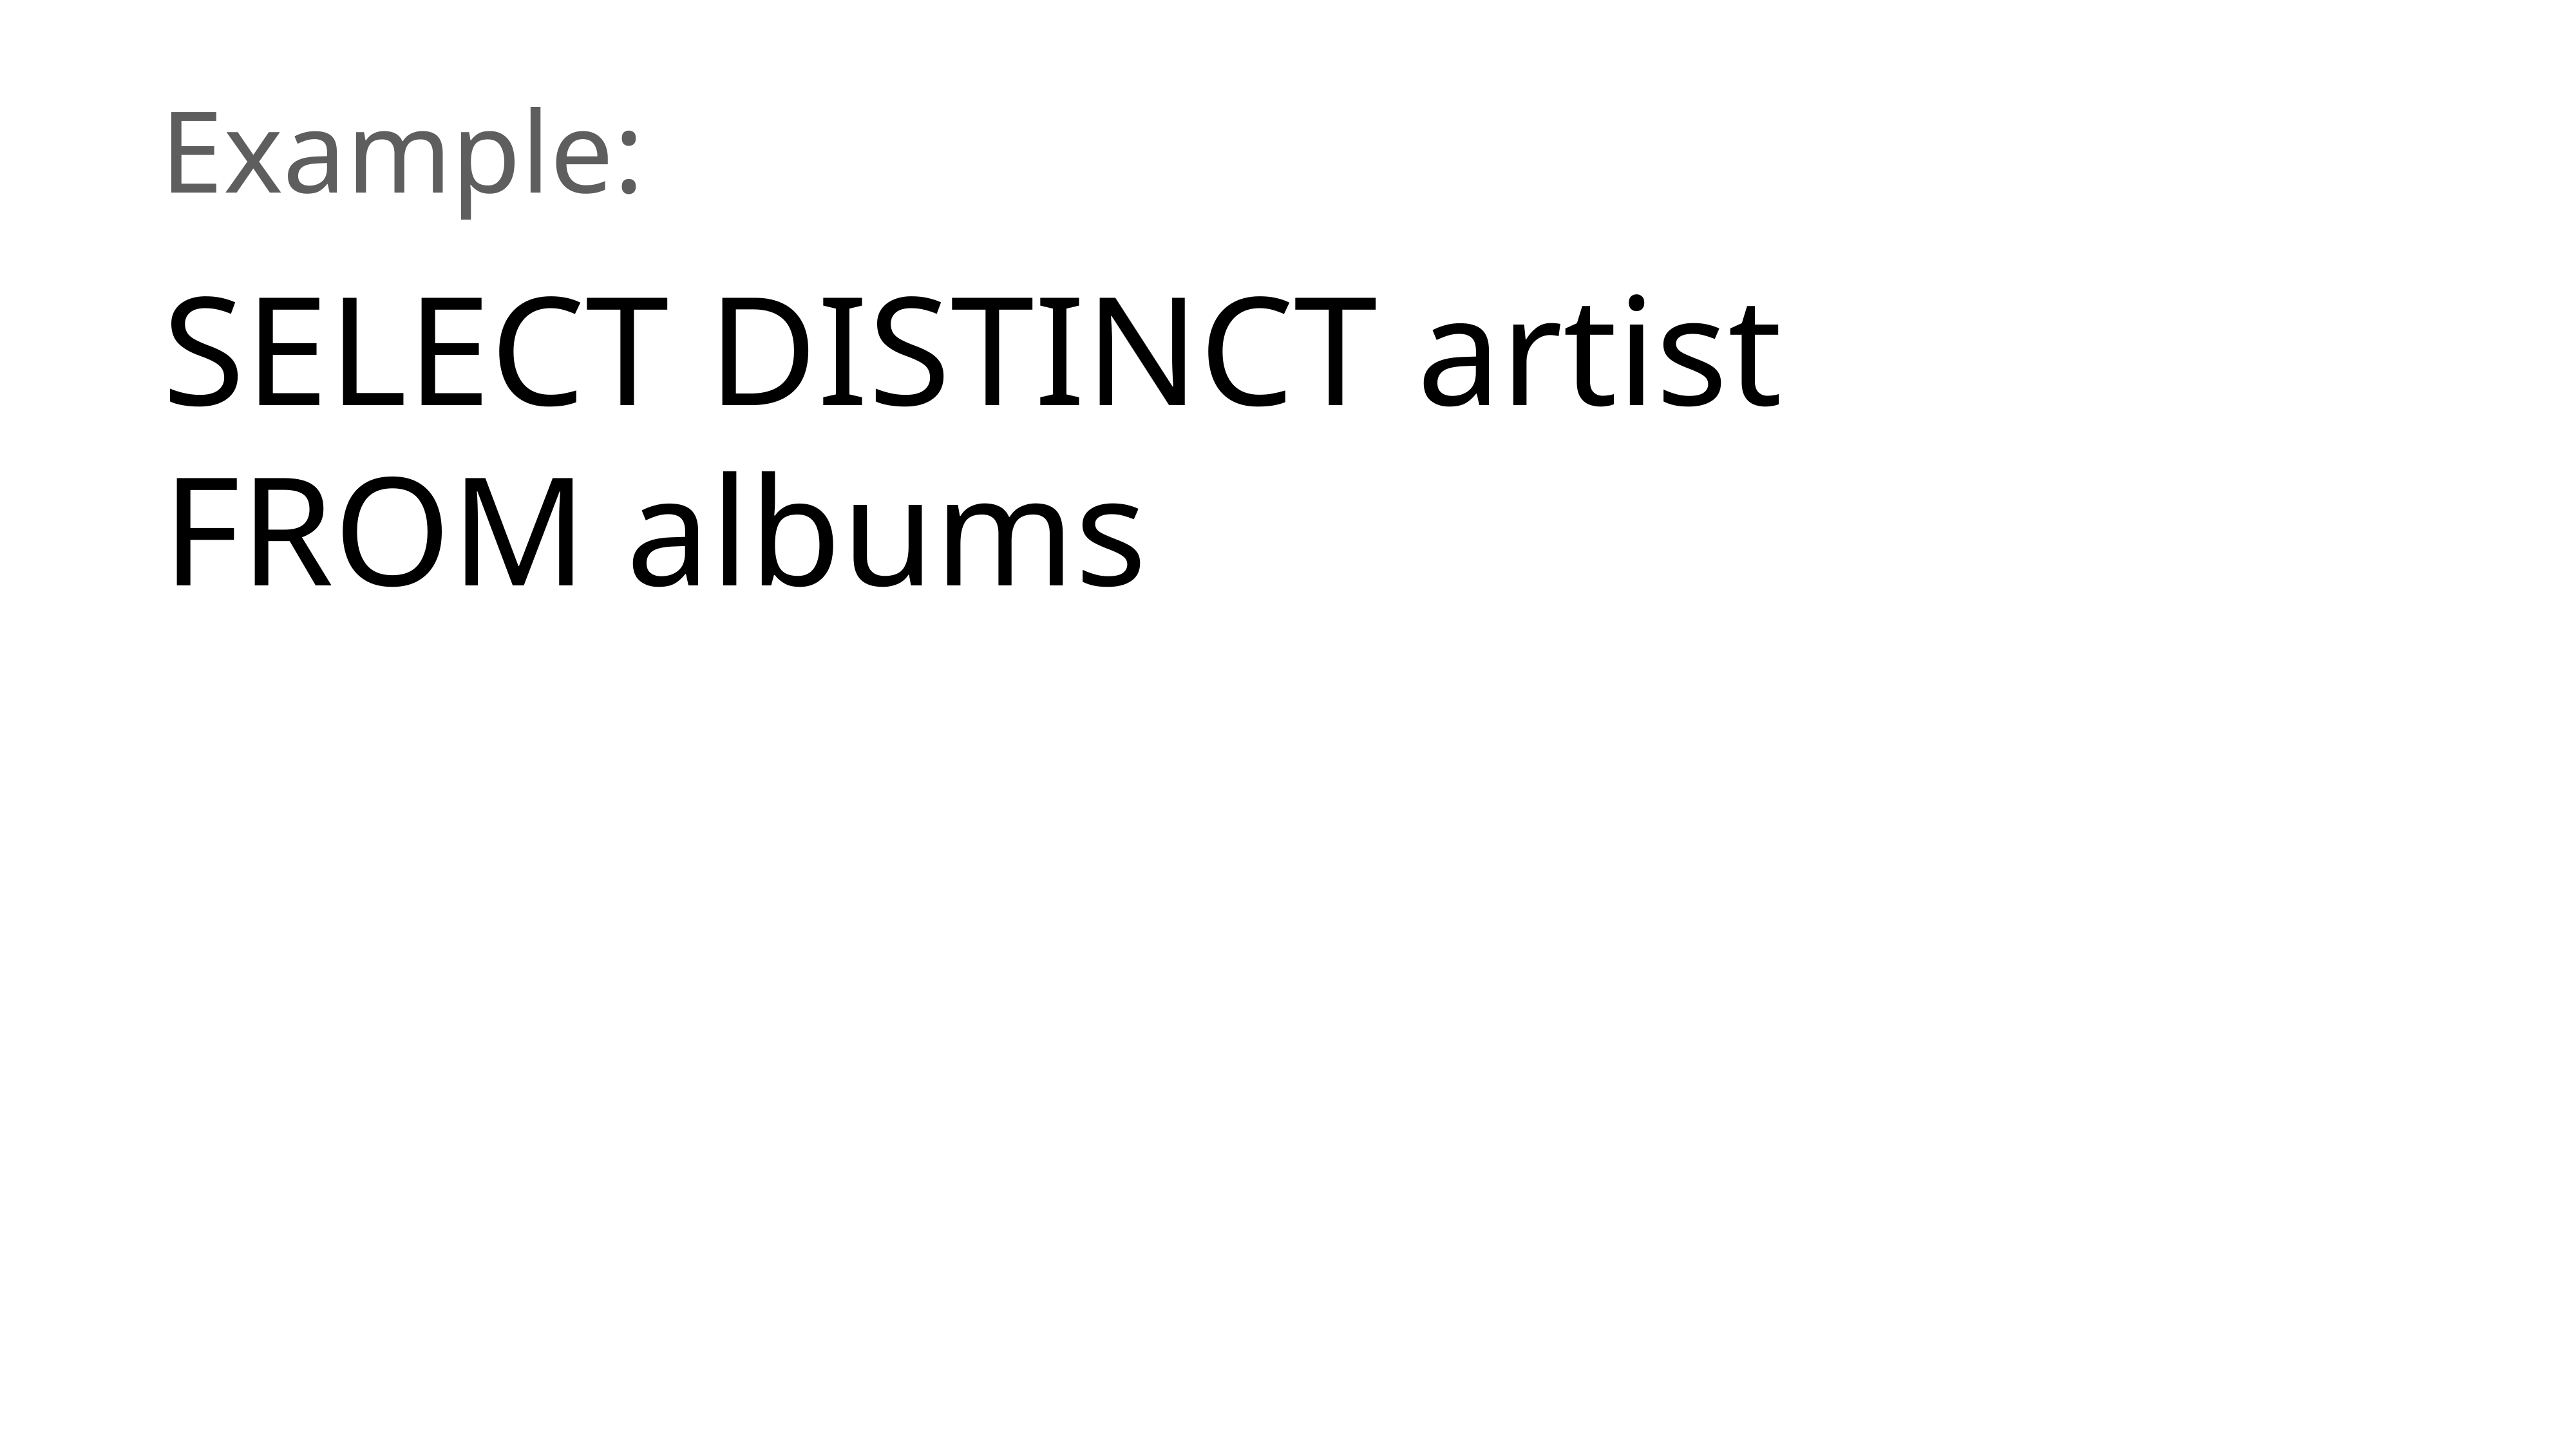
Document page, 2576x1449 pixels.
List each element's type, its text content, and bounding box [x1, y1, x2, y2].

text_box Example: [155, 74, 650, 221]
text_box SELECT DISTINCT artist FROM albums [157, 250, 2358, 635]
